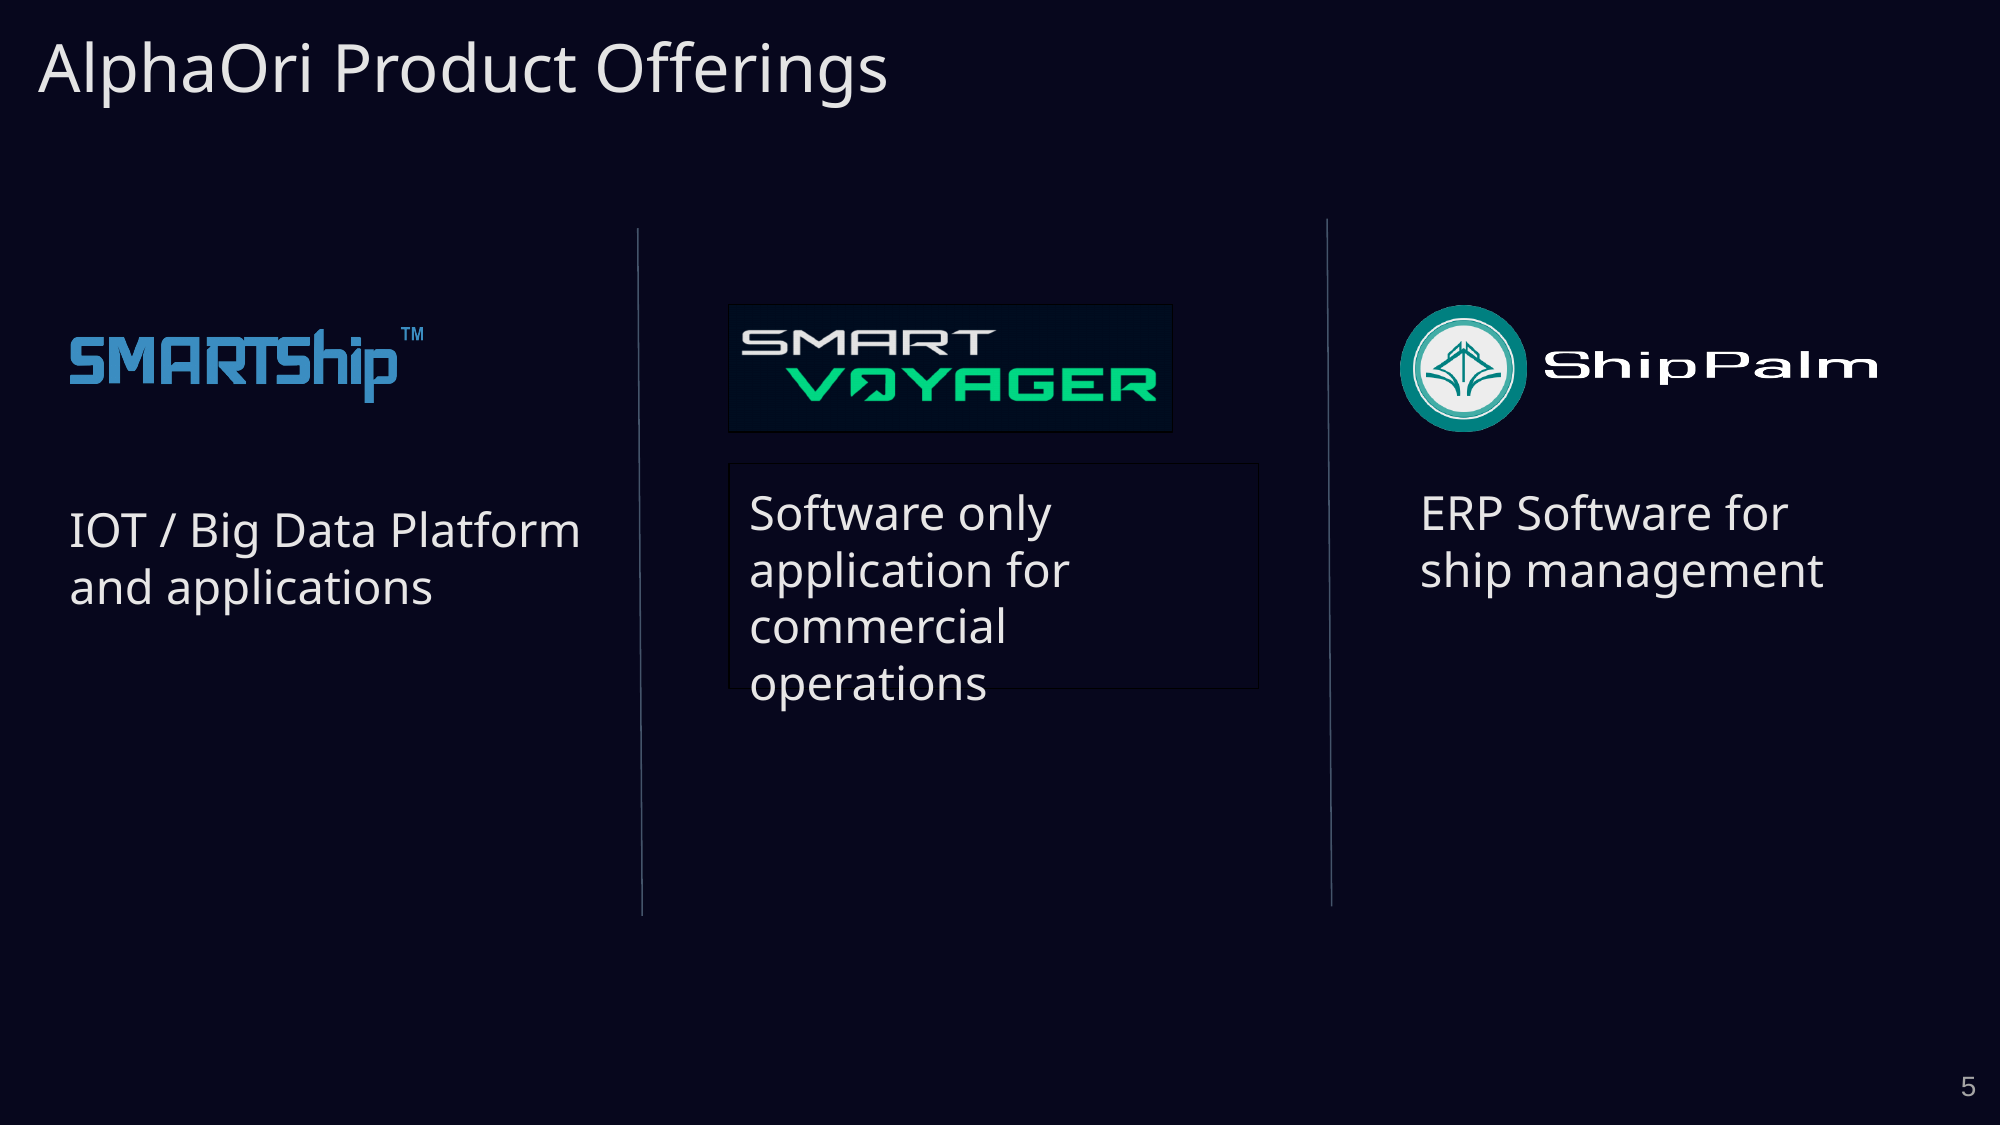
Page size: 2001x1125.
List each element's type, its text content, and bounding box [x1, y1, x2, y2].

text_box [1327, 218, 1332, 907]
title AlphaOri Product Offerings [23, 0, 1977, 122]
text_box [49, 327, 637, 699]
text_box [637, 228, 643, 916]
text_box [1399, 305, 1908, 716]
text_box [729, 305, 1259, 689]
